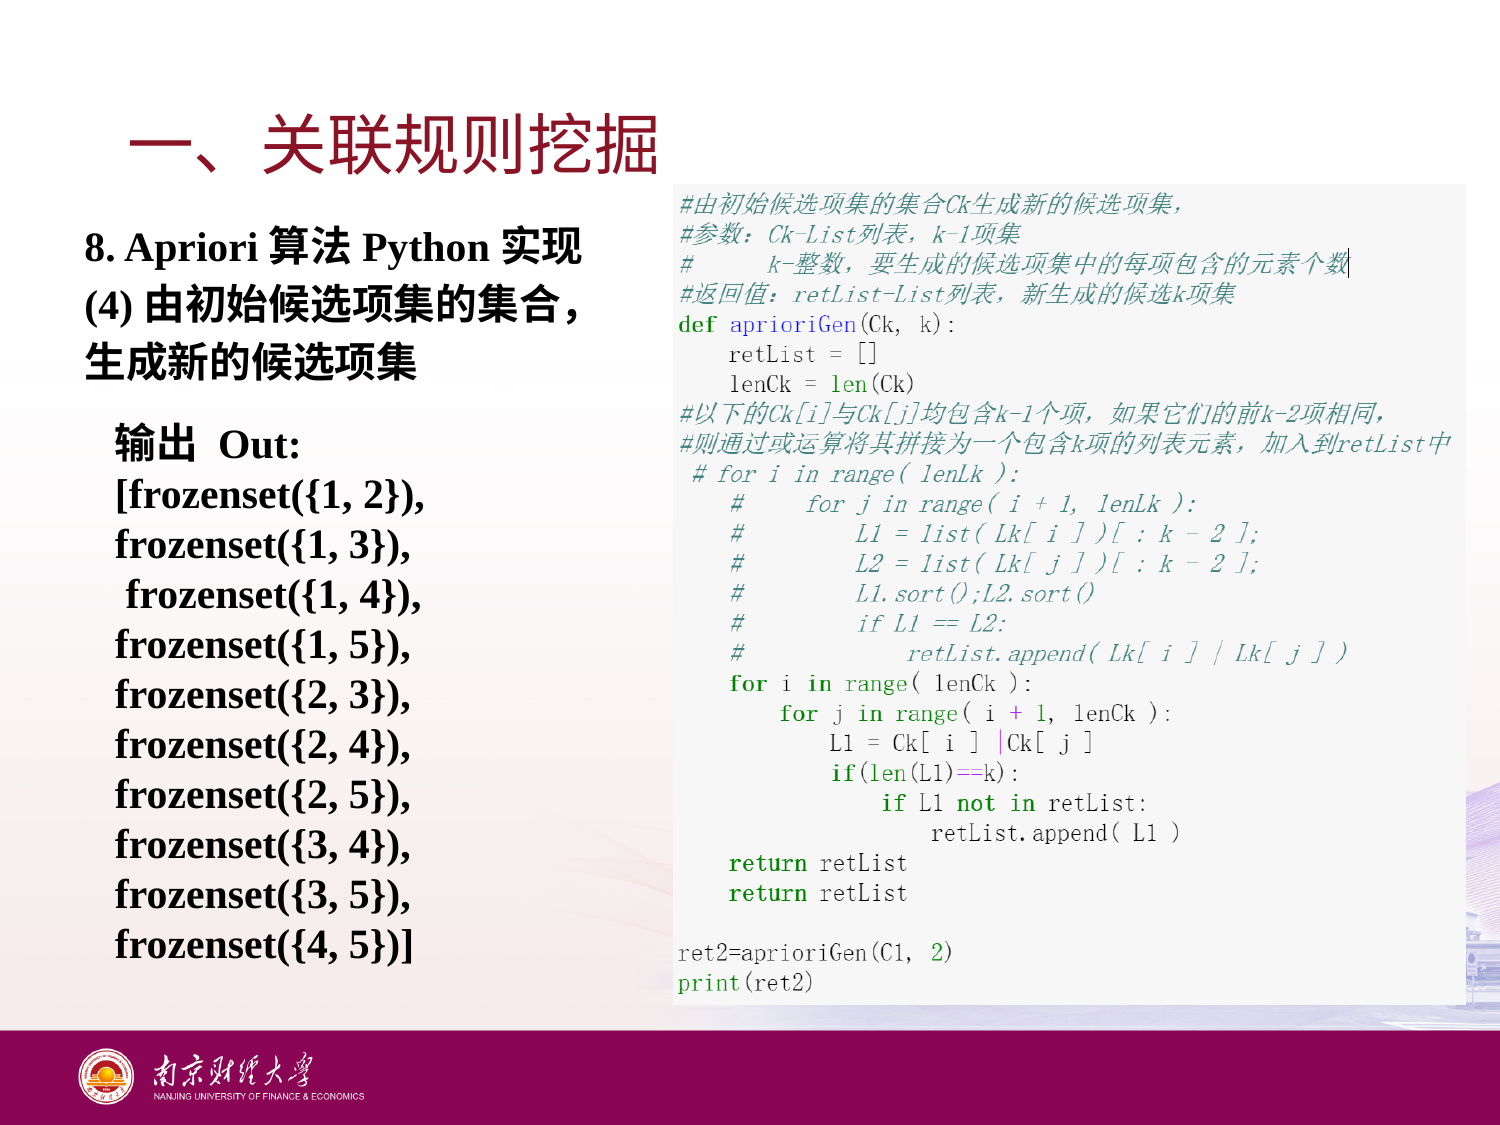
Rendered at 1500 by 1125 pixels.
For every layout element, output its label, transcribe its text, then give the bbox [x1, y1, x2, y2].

text_box 输出 Out: [frozenset({1, 2}), frozenset({1, 3}), frozenset({1, 4}), frozenset({1, 5}), frozenset({2, 3}), frozenset({2, 4}), frozenset({2, 5}), frozenset({3, 4}), frozenset({3, 5}), frozenset({4, 5})] [100, 408, 451, 1019]
title 一、关联规则挖掘 [112, 66, 1376, 211]
picture [0, 0, 1500, 1125]
list 8. Apriori算法Python实现 (4)由初始候选项集的集合， 生成新的候选项集 [69, 211, 667, 803]
